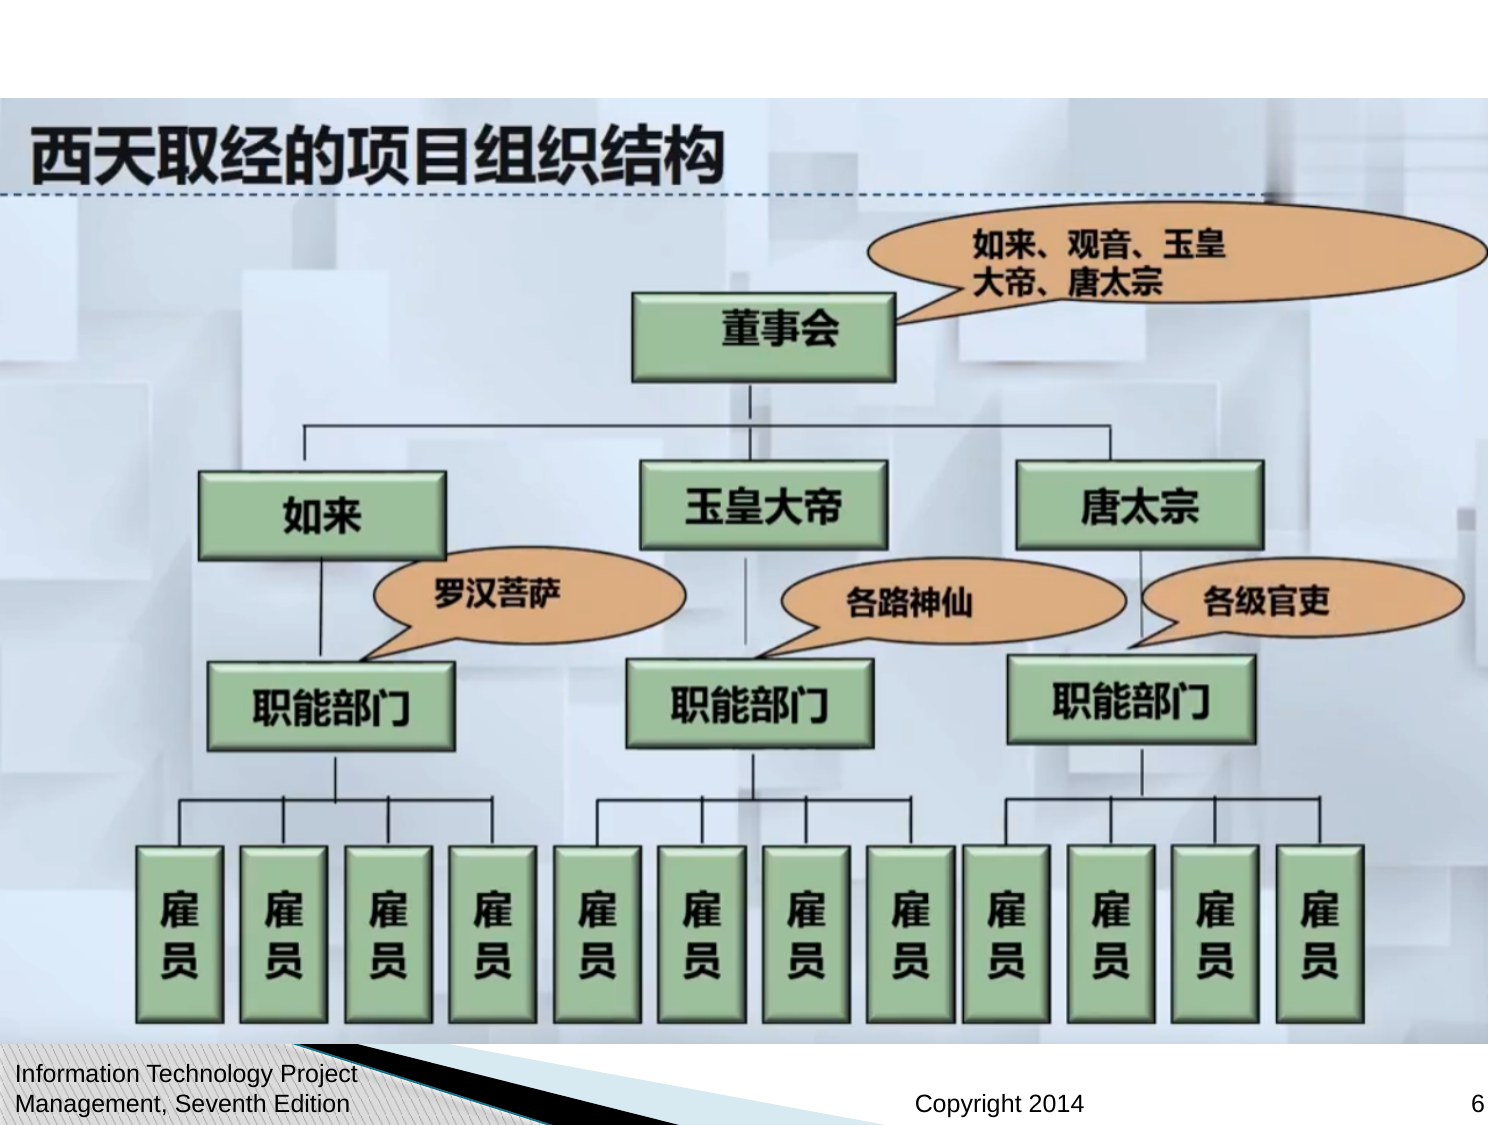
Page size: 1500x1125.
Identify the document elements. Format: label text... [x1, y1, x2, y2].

slide_number 6 [1408, 1065, 1500, 1125]
footer Information Technology Project Management, Seventh Edition [0, 1065, 425, 1125]
picture [0, 98, 1488, 1044]
